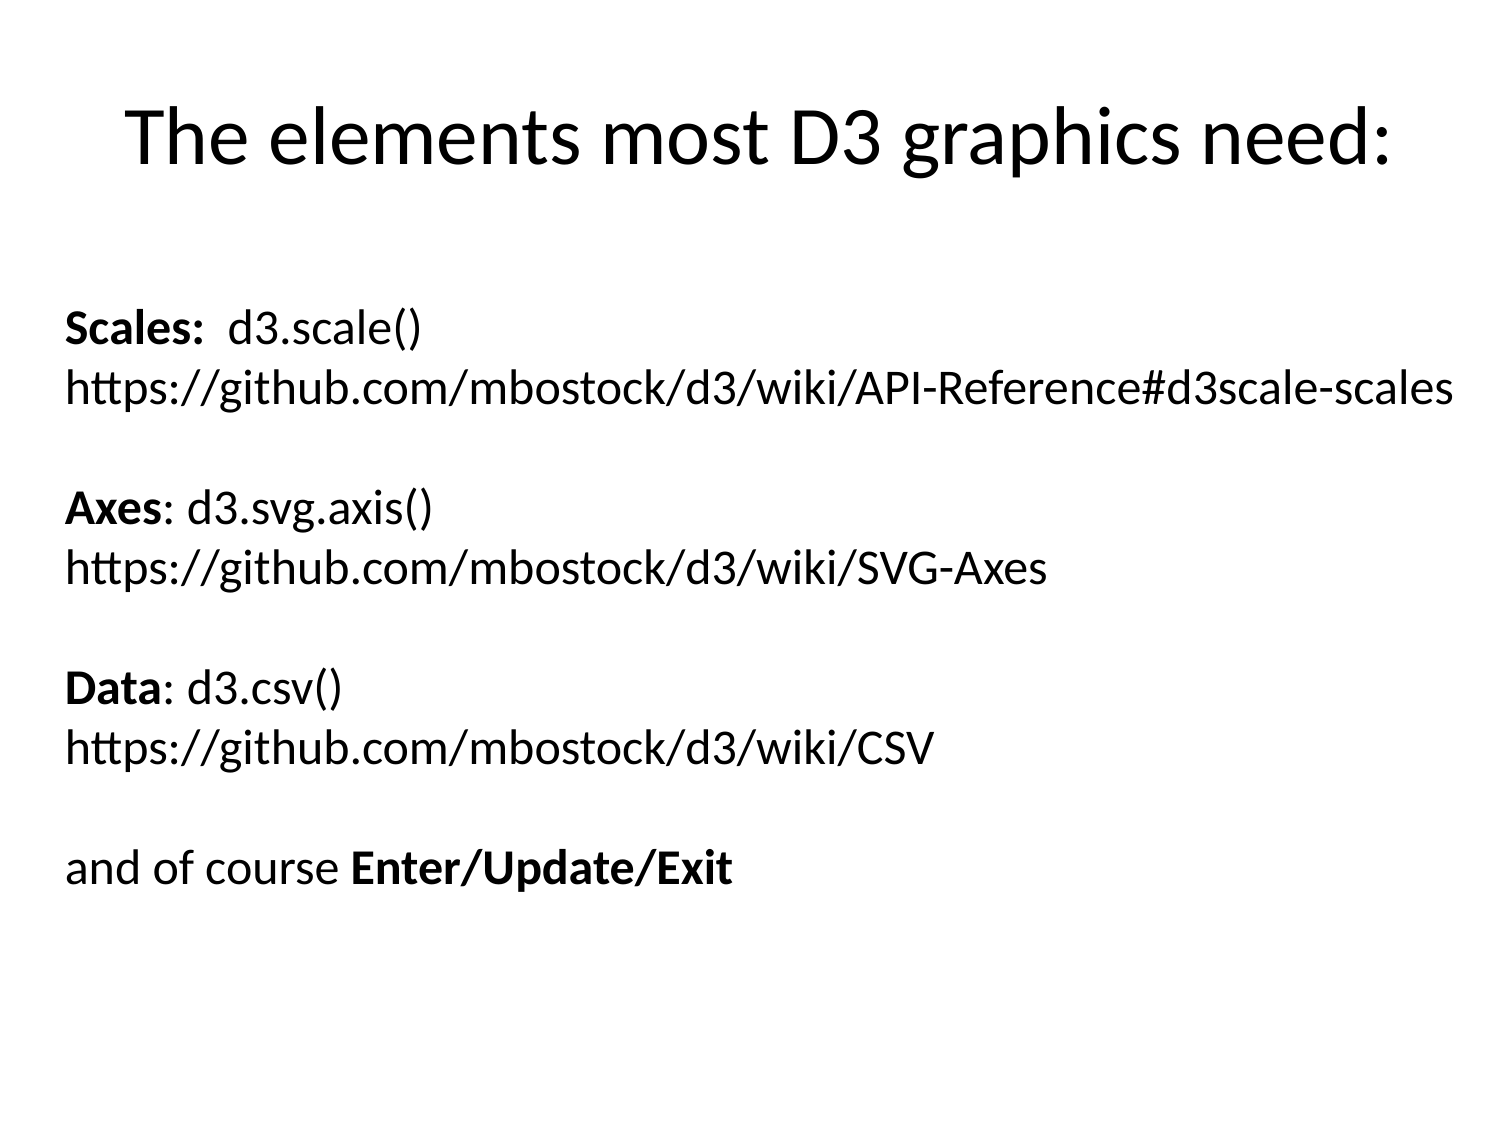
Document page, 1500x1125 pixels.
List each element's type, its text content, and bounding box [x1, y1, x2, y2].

text_box Scales: d3.scale() https://github.com/mbostock/d3/wiki/API-Reference#d3scale-scales Axes: d3.svg.axis() https://github.com/mbostock/d3/wiki/SVG-Axes Data: d3.csv() https://github.com/mbostock/d3/wiki/CSV and of course Enter/Update/Exit [49, 287, 1475, 903]
title The elements most D3 graphics need: [75, 37, 1425, 225]
